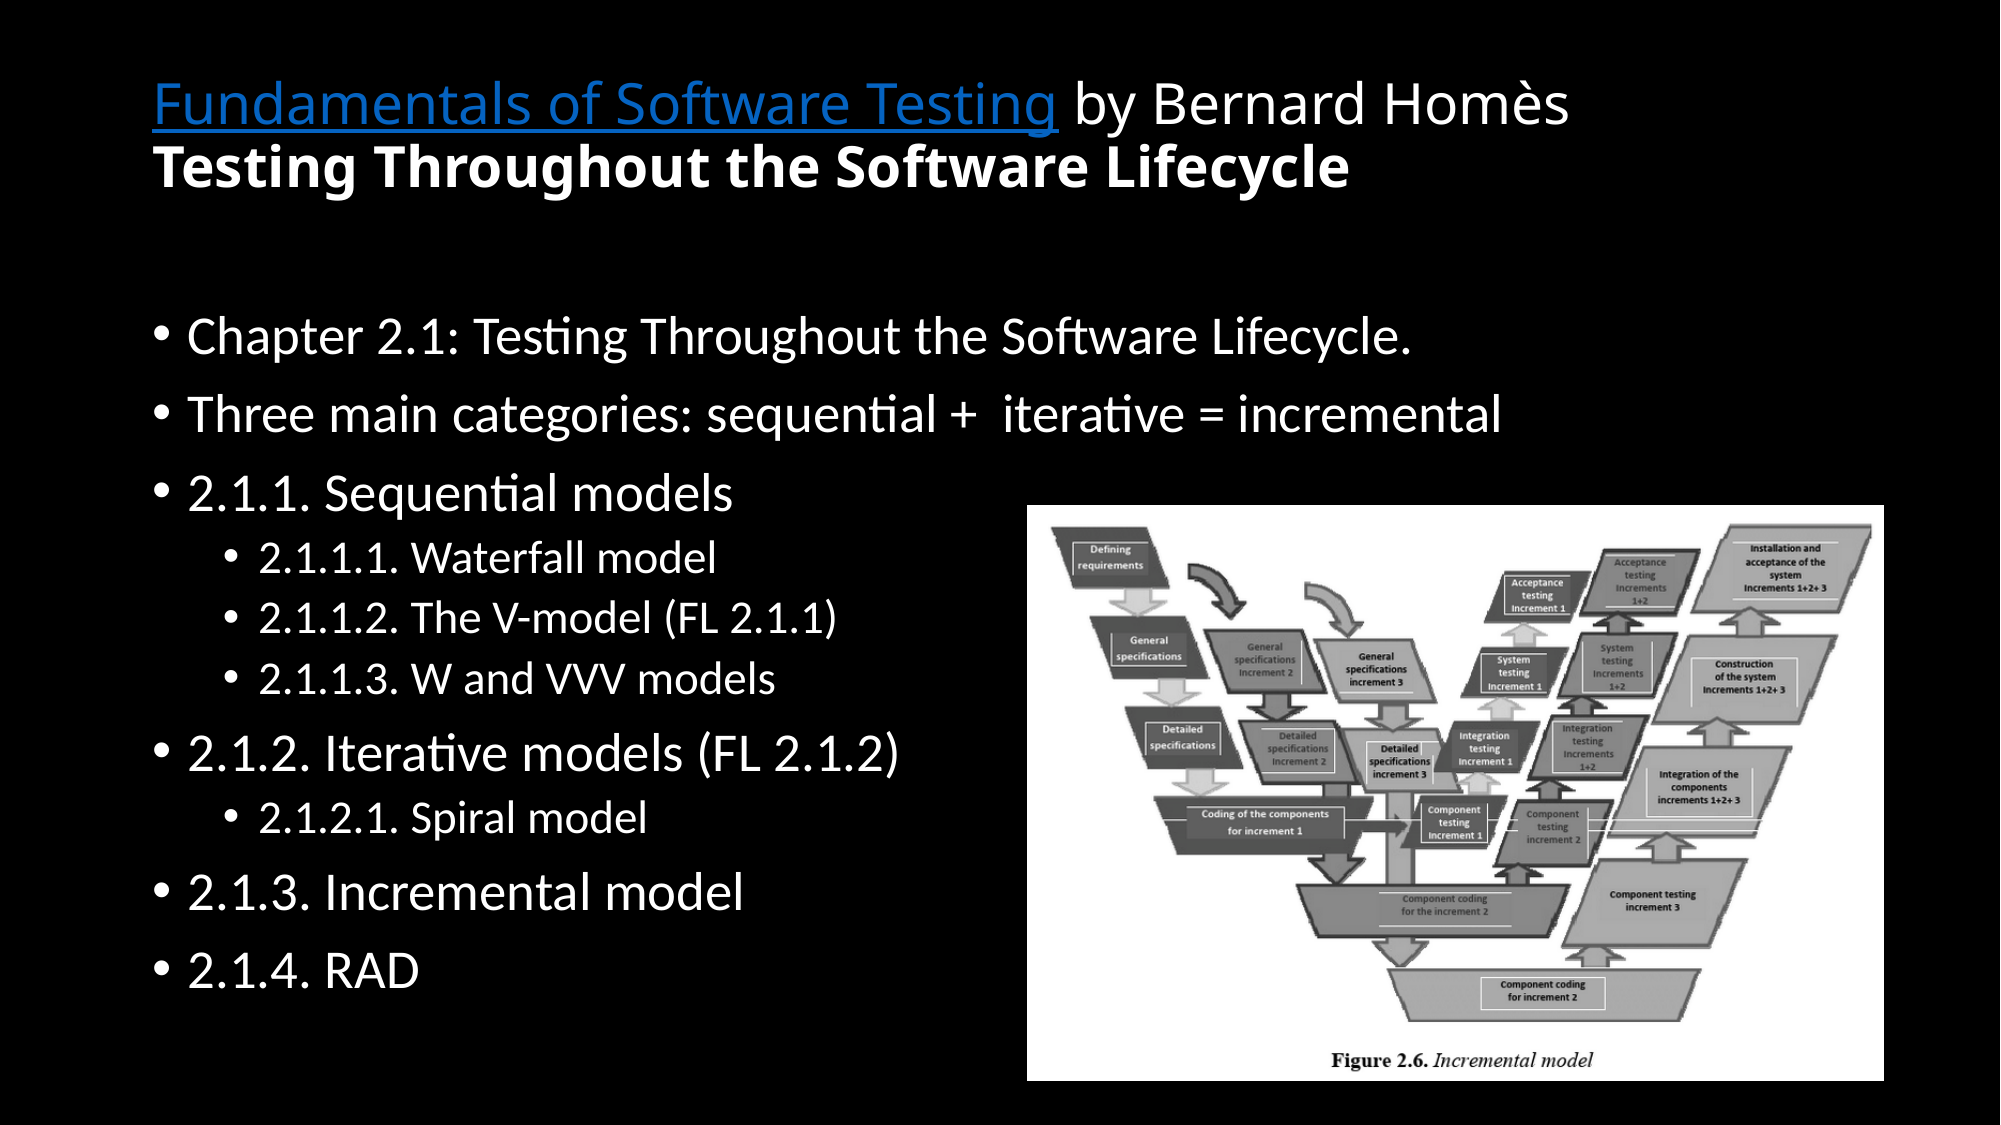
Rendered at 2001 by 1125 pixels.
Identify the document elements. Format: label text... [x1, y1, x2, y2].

picture [1027, 505, 1884, 1081]
list Chapter 2.1: Testing Throughout the Software Lifecycle. Three main categories: sequential + iterative = incremental 2.1.1. Sequential models 2.1.1.1. Waterfall model 2.1.1.2. The V-model (FL 2.1.1) 2.1.1.3. W and VVV models 2.1.2. Iterative models (FL 2.1.2) 2.1.2.1. Spiral model 2.1.3. Incremental model 2.1.4. RAD [137, 299, 1863, 1014]
title Fundamentals of Software Testing by Bernard Homès Testing Throughout the Software Lifecycle [137, 59, 1863, 278]
